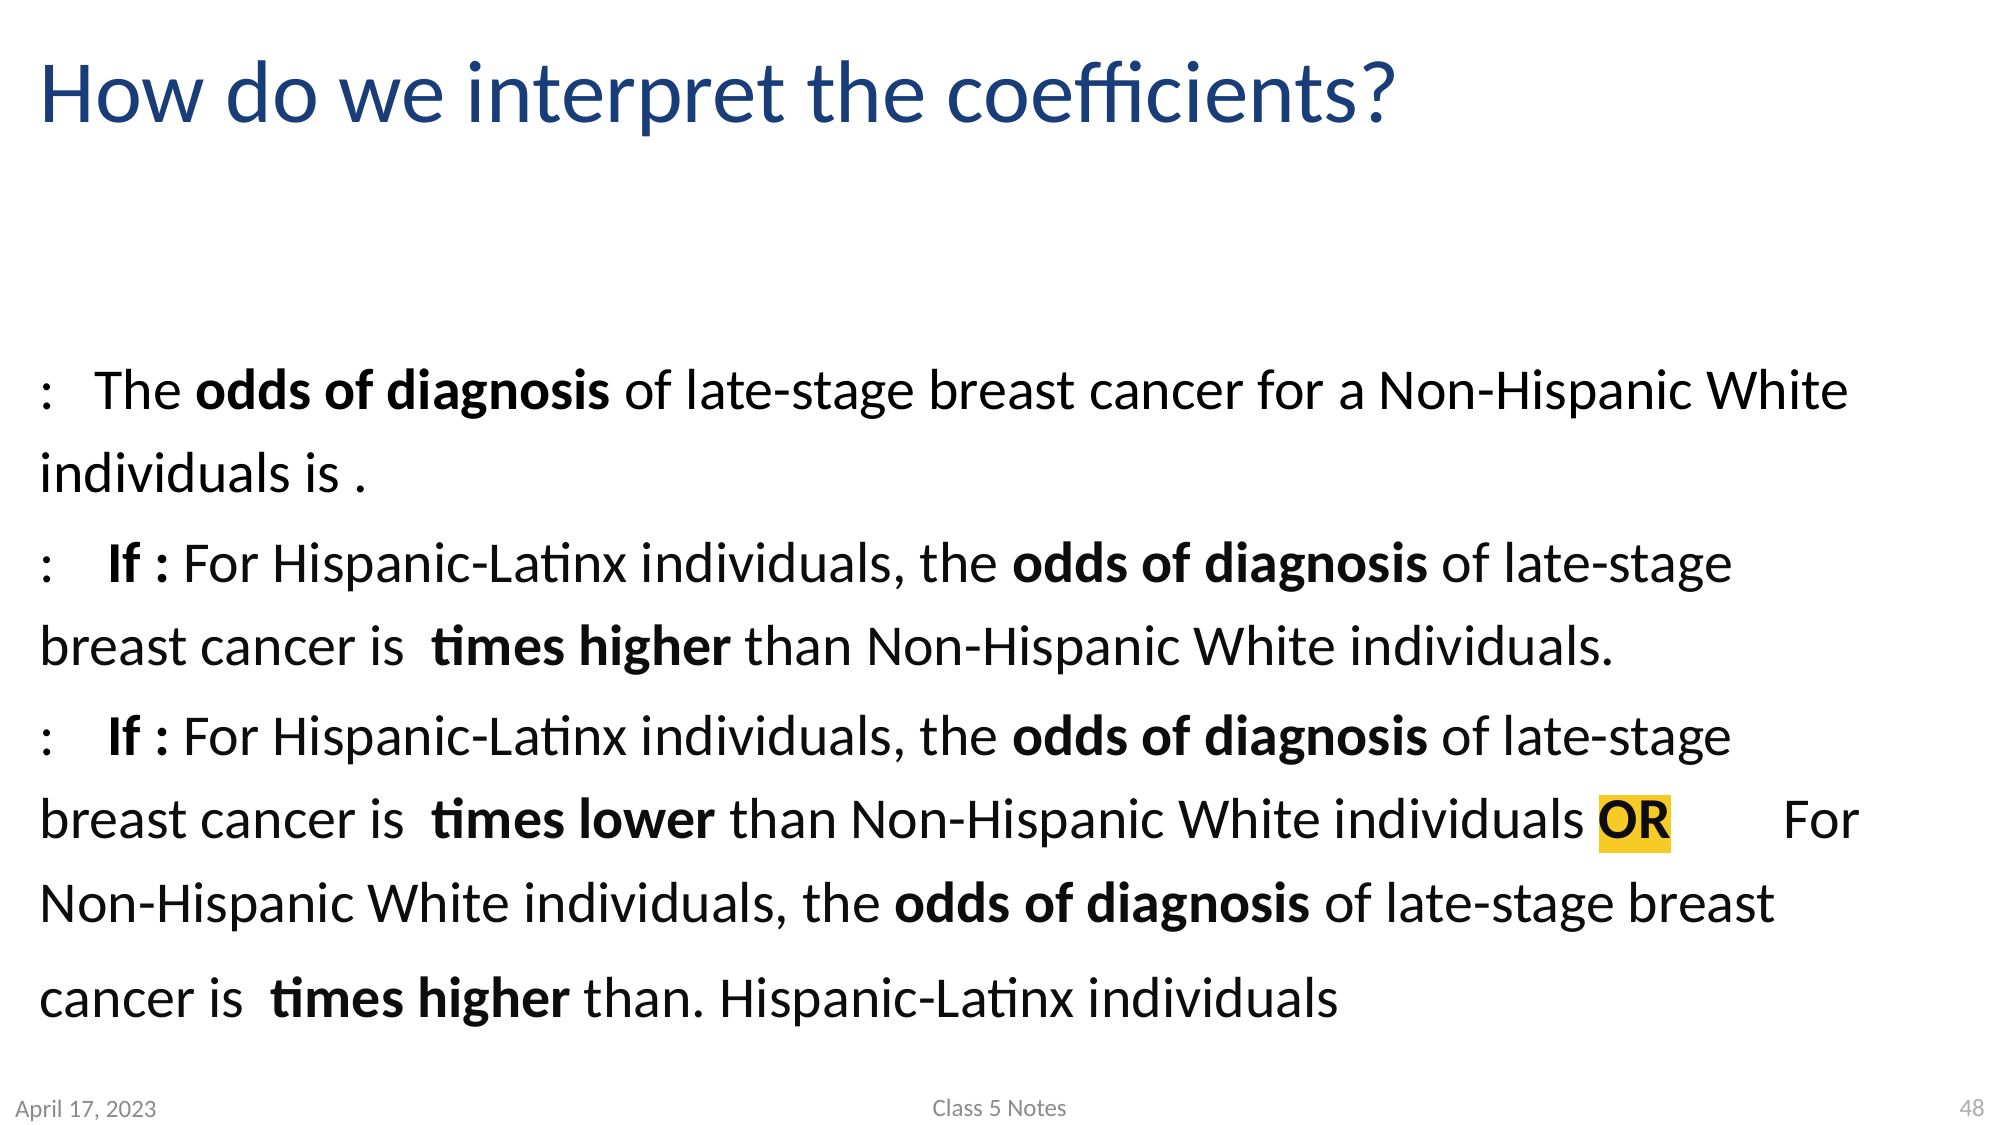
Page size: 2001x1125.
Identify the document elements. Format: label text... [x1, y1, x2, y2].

title How do we interpret the coefficients? [24, 24, 1975, 163]
footer Class 5 Notes [662, 1087, 1338, 1125]
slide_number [0, 1089, 450, 1125]
slide_number 48 [1550, 1087, 2000, 1125]
